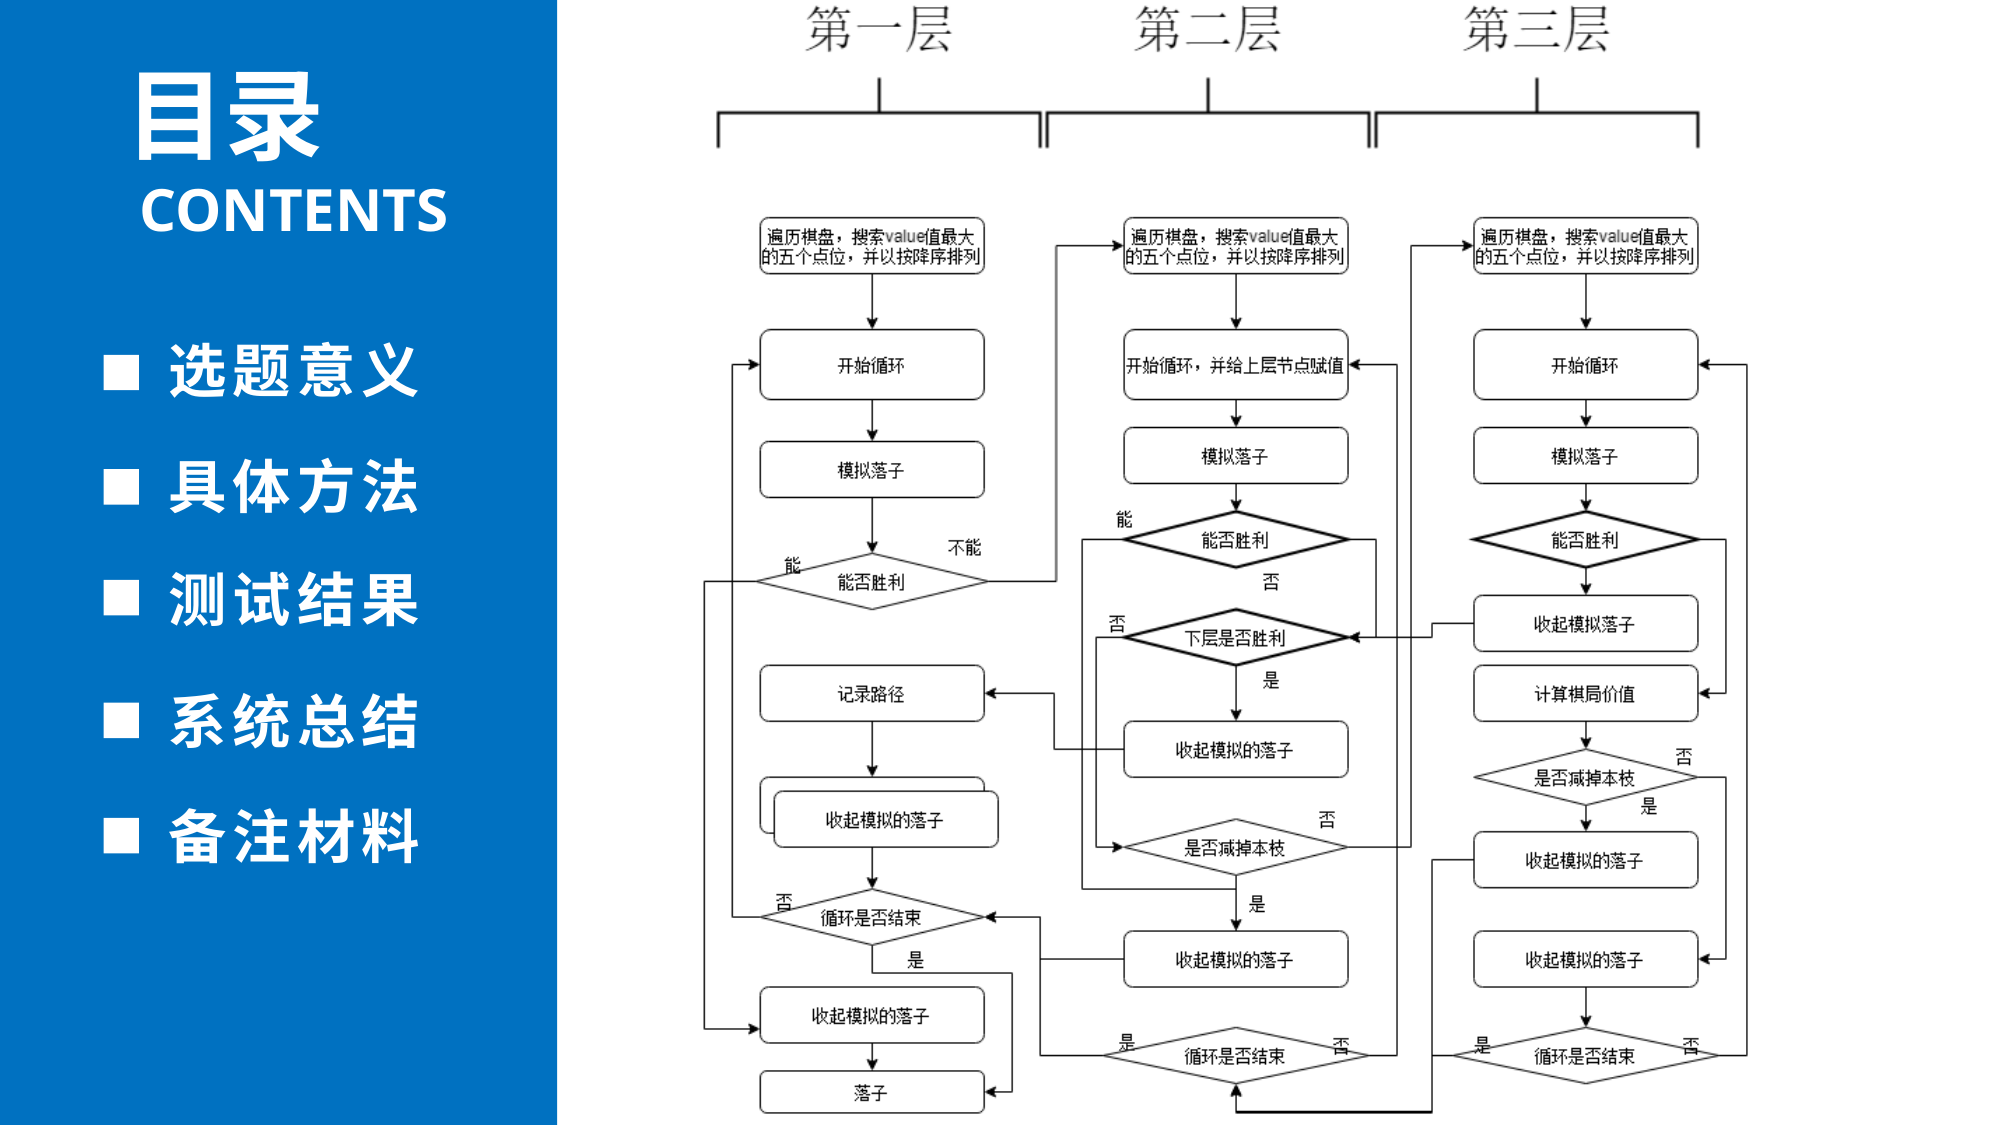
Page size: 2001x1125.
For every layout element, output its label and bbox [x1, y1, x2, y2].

text_box [0, 0, 558, 1125]
text_box [103, 677, 443, 764]
text_box [103, 326, 443, 413]
text_box [103, 792, 443, 879]
text_box [103, 555, 443, 641]
picture [694, 0, 1759, 1125]
text_box [72, 45, 485, 252]
text_box [103, 443, 443, 529]
